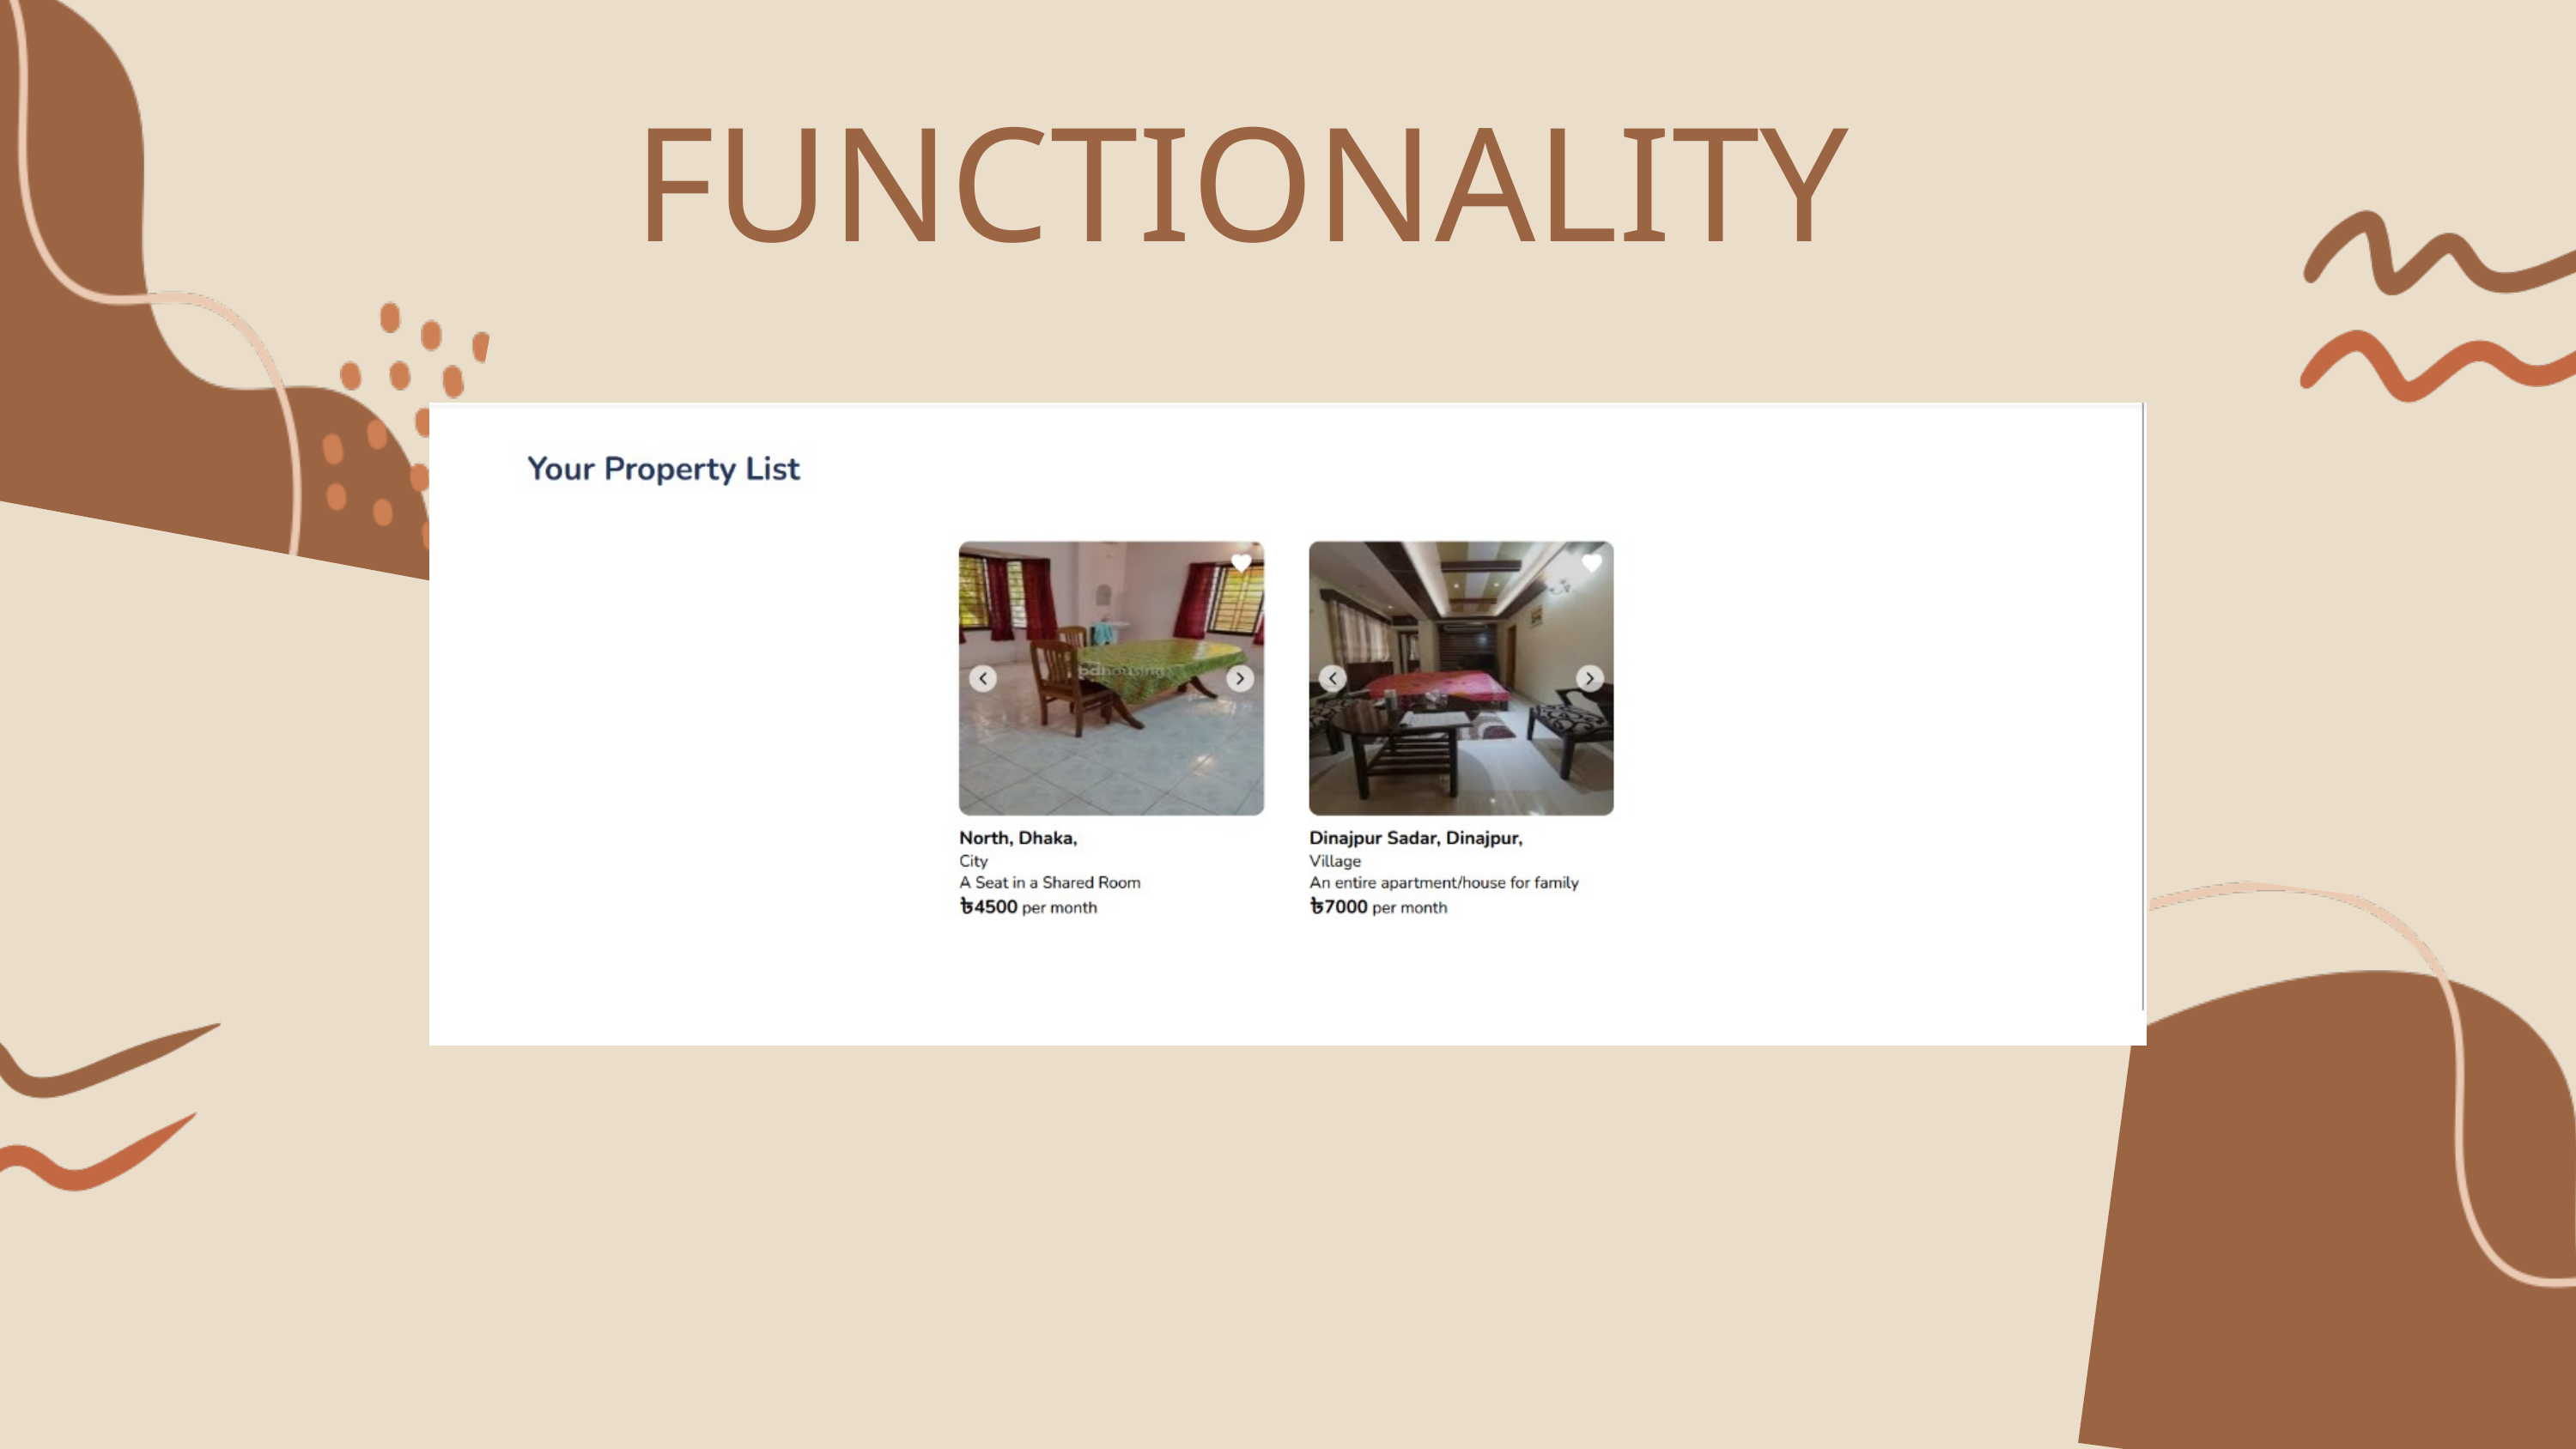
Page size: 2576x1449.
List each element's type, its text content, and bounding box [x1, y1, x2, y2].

picture [428, 403, 2148, 1046]
text_box [2078, 868, 2576, 1449]
text_box [2300, 208, 2576, 406]
text_box [0, 1013, 222, 1210]
text_box FUNCTIONALITY [633, 106, 1943, 274]
text_box [0, 0, 550, 579]
